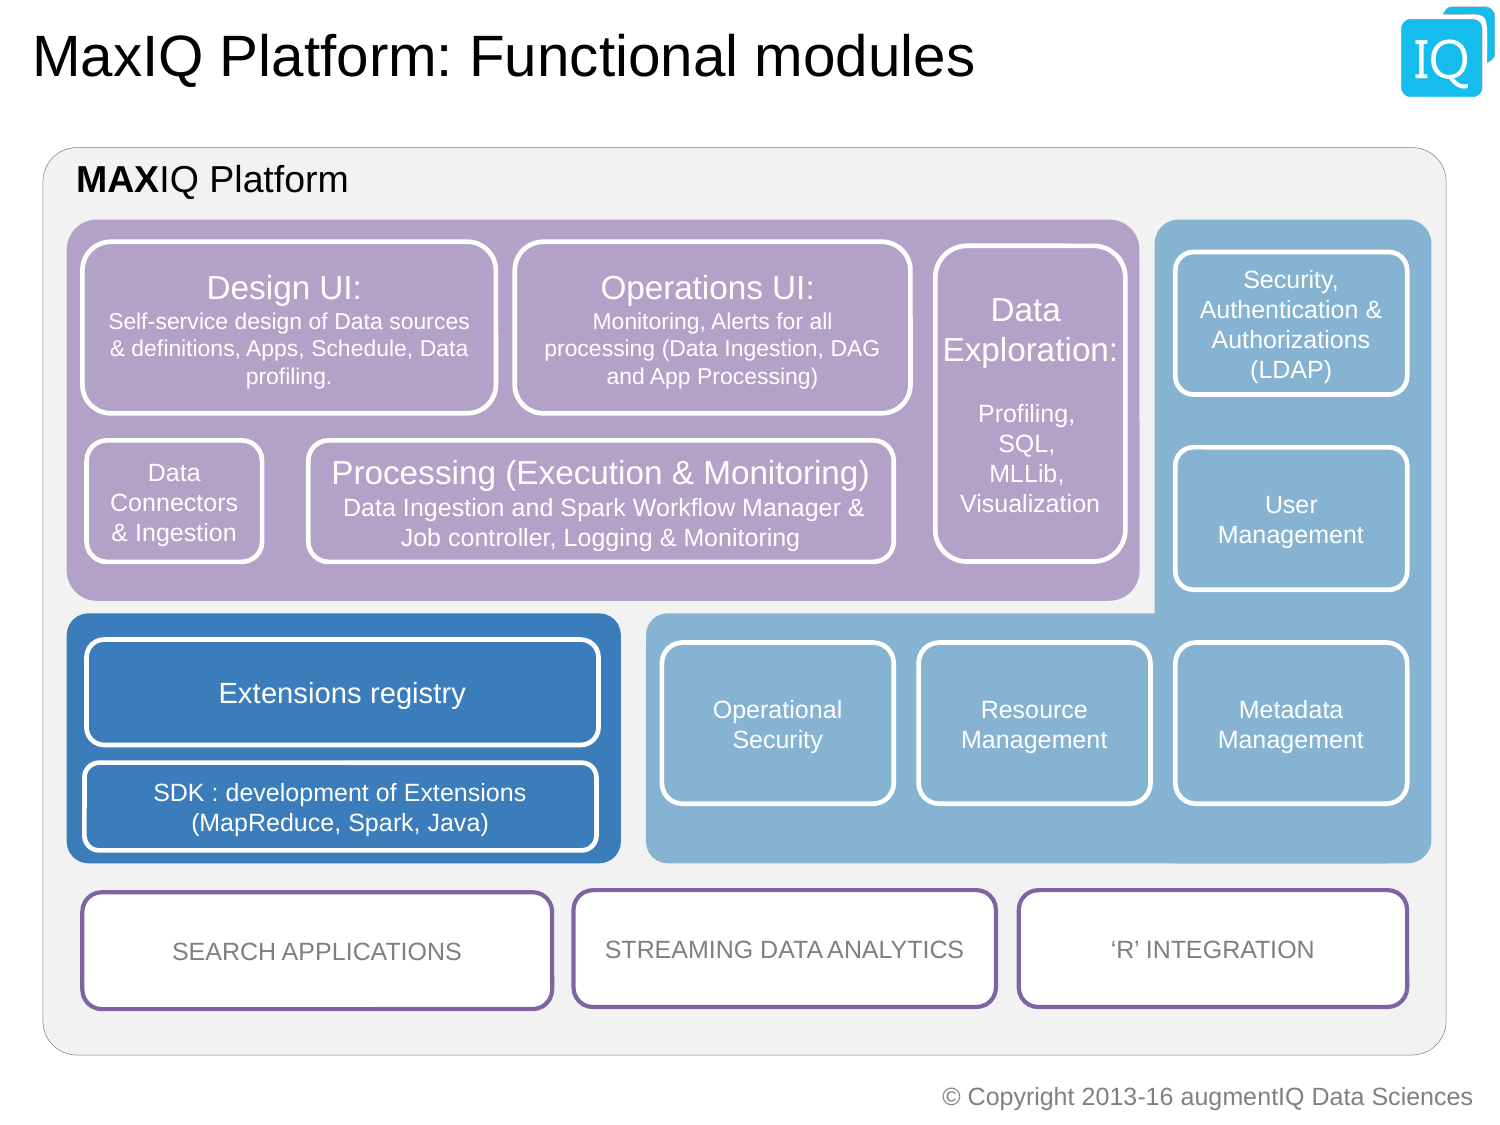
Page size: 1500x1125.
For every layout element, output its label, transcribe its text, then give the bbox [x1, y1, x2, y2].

picture [1398, 2, 1498, 102]
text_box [42, 147, 1447, 1056]
text_box MaxIQ Platform: Functional modules [17, 10, 1372, 96]
text_box © Copyright 2013-16 augmentIQ Data Sciences [677, 1073, 1496, 1119]
